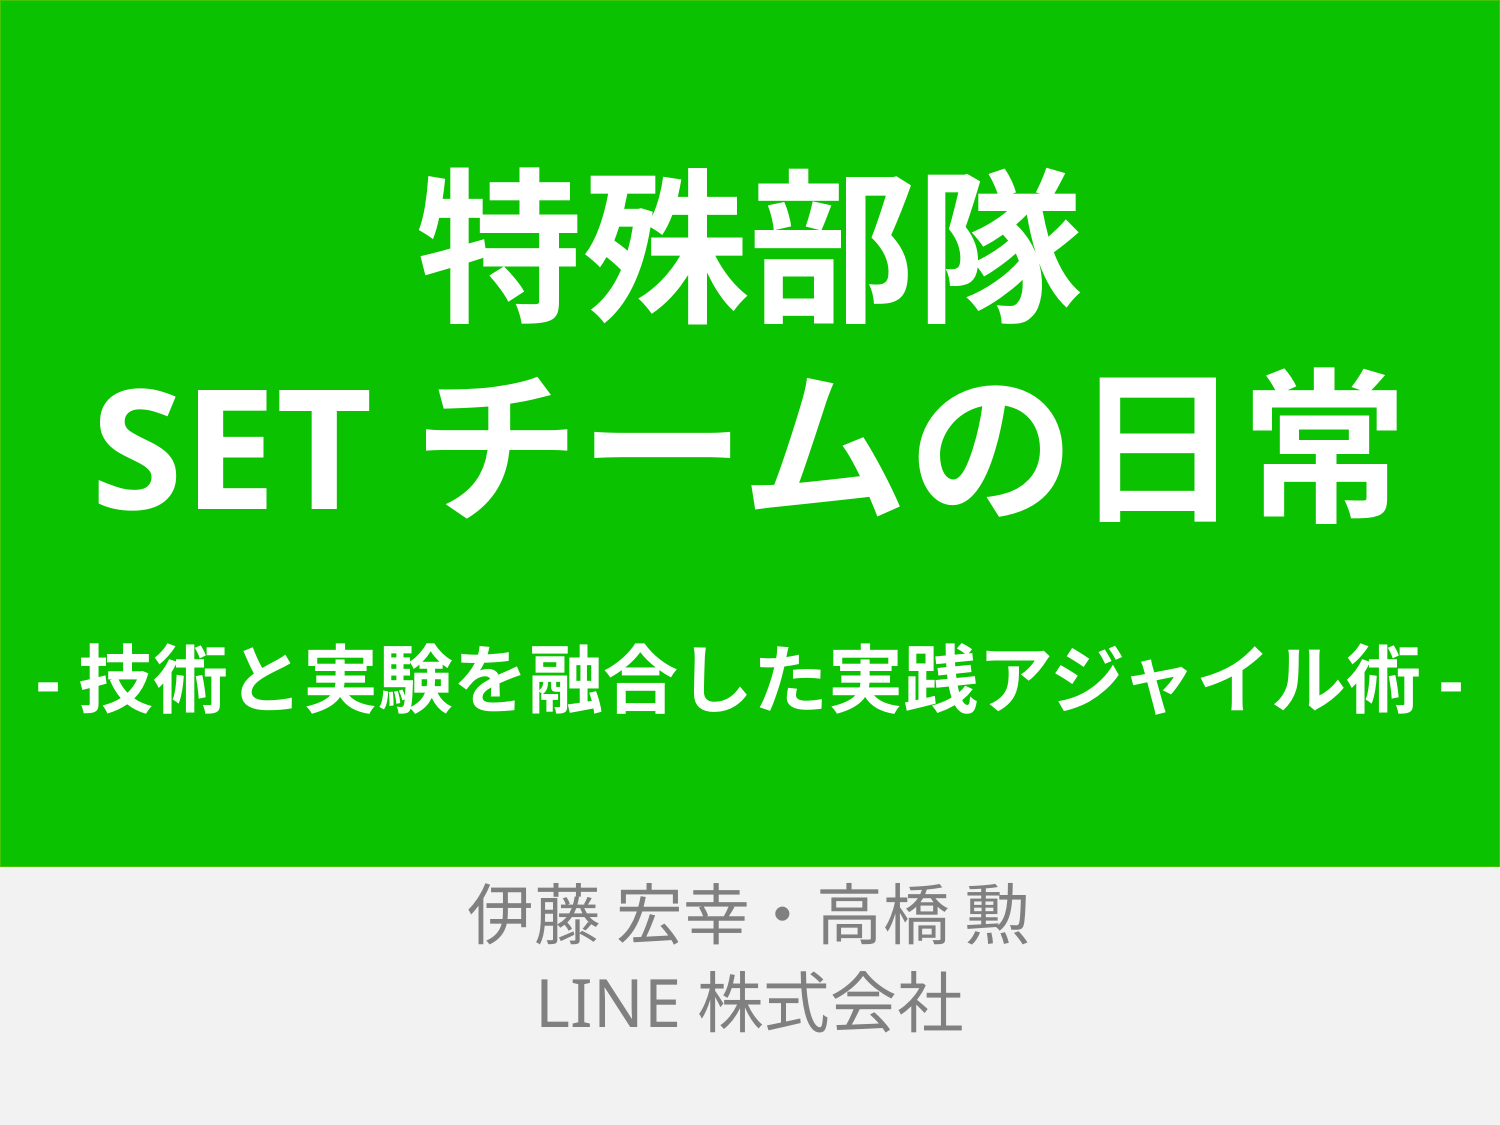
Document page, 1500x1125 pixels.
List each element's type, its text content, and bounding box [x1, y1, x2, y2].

title 特殊部隊 SETチームの日常 -技術と実験を融合した実践アジャイル術- [0, 0, 1500, 867]
list 伊藤 宏幸・高橋 勲 LINE株式会社 [0, 873, 1500, 1051]
